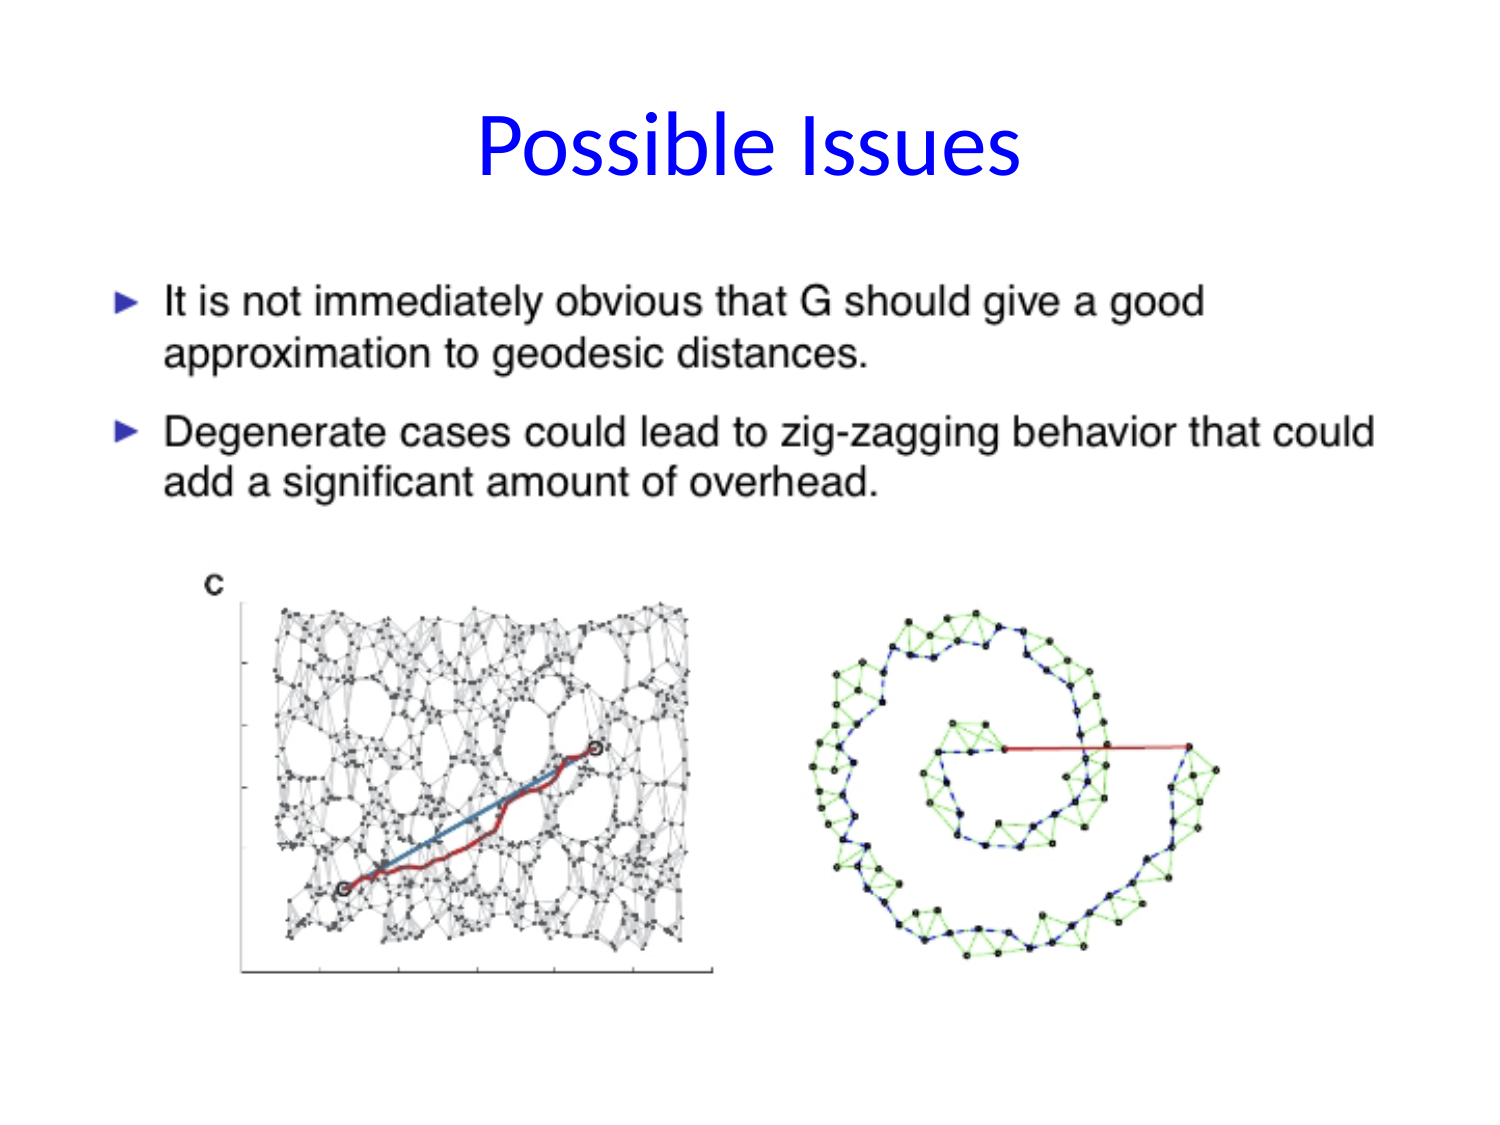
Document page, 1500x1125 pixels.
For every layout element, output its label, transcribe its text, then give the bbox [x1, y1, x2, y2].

title Possible Issues [74, 44, 1426, 233]
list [74, 262, 1426, 1006]
